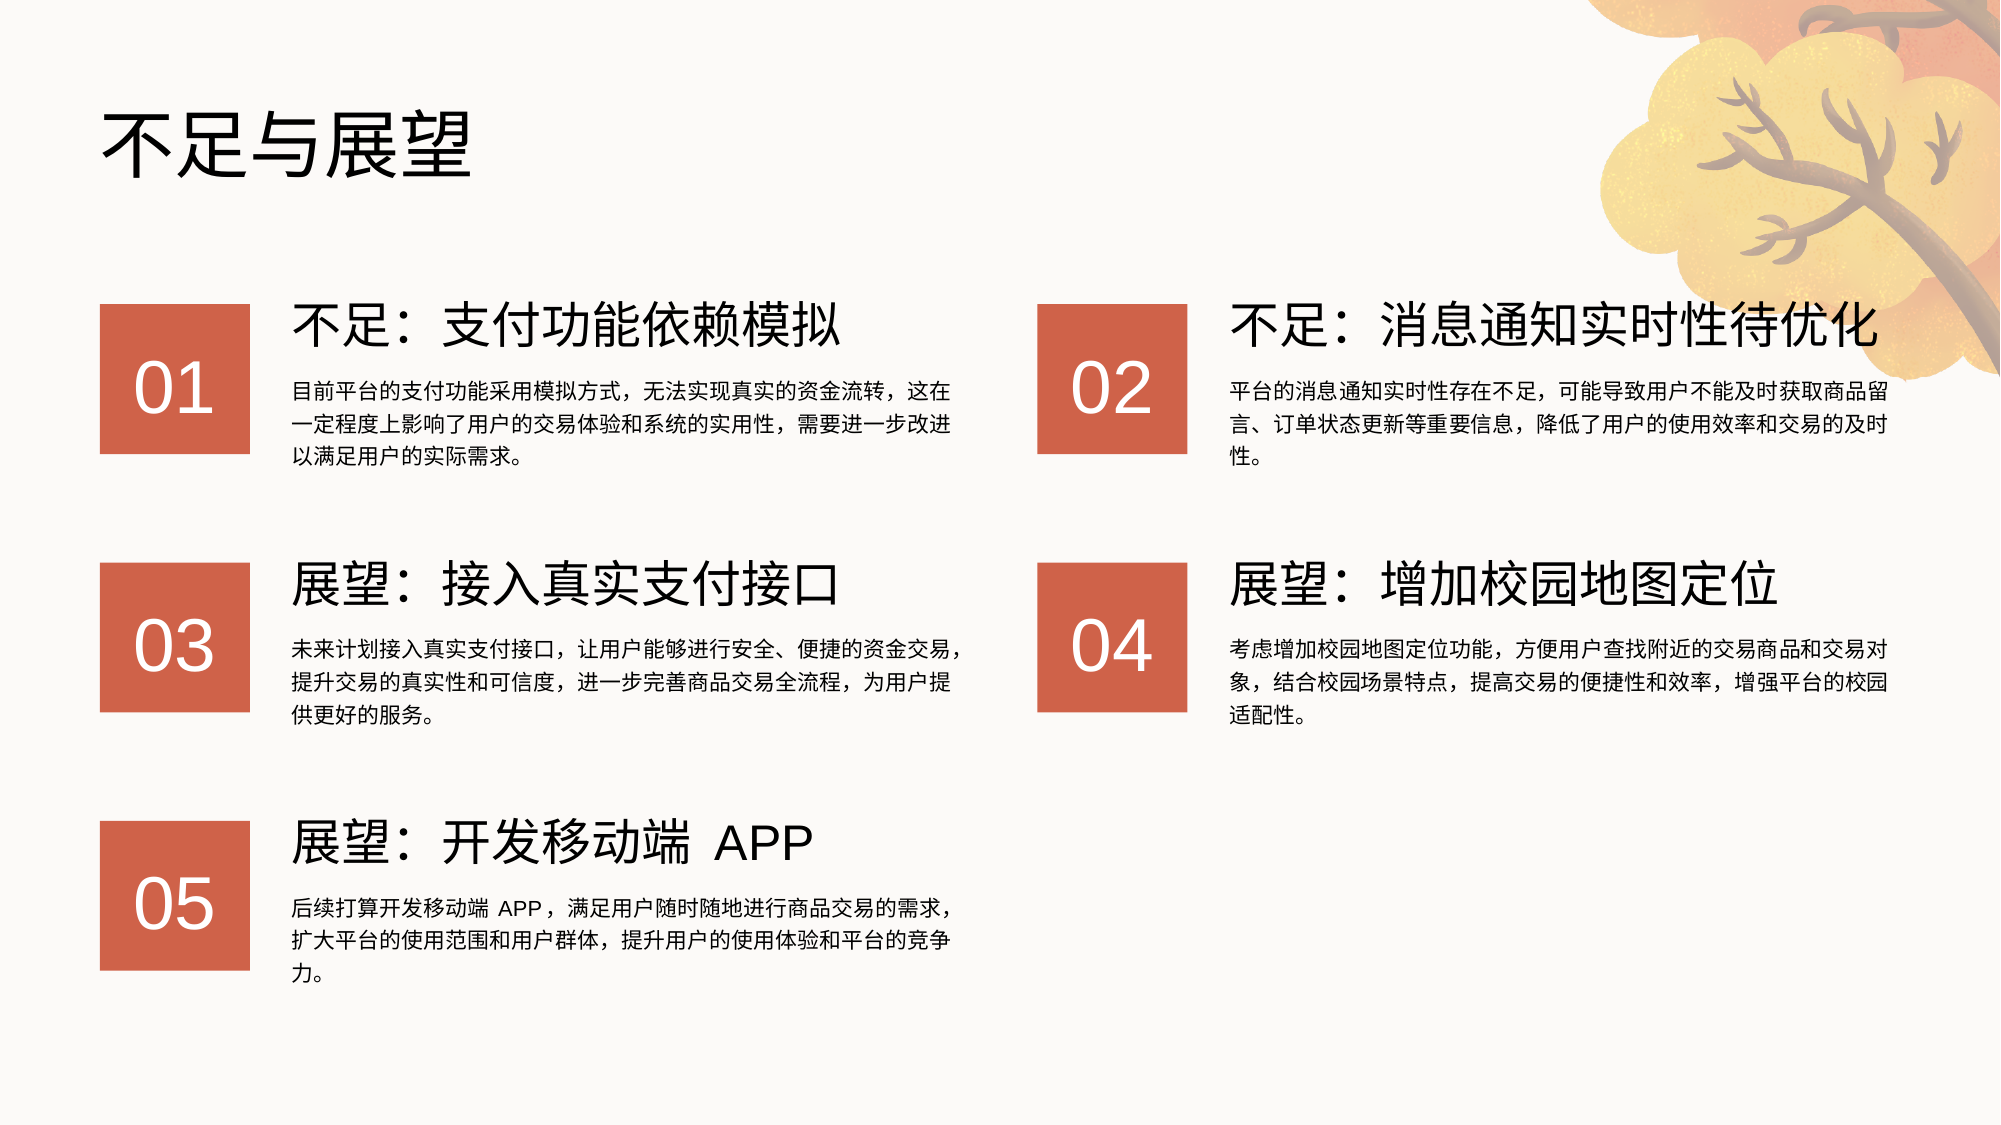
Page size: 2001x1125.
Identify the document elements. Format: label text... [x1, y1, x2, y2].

list 平台的消息通知实时性存在不足，可能导致用户不能及时获取商品留言、订单状态更新等重要信息，降低了用户的使用效率和交易的及时性。 [1229, 370, 1900, 471]
list 展望：接入真实支付接口 [291, 545, 963, 613]
list 目前平台的支付功能采用模拟方式，无法实现真实的资金流转，这在一定程度上影响了用户的交易体验和系统的实用性，需要进一步改进以满足用户的实际需求。 [291, 370, 963, 471]
list 不足：支付功能依赖模拟 [291, 287, 963, 355]
list 展望：增加校园地图定位 [1229, 545, 1900, 613]
list 后续打算开发移动端 APP，满足用户随时随地进行商品交易的需求，扩大平台的使用范围和用户群体，提升用户的使用体验和平台的竞争力。 [291, 887, 963, 988]
title 不足与展望 [99, 87, 1900, 188]
list [99, 562, 250, 713]
list 展望：开发移动端 APP [291, 804, 963, 871]
list 03 [130, 600, 220, 675]
list [1037, 304, 1188, 455]
list [99, 304, 250, 455]
list [1037, 562, 1188, 713]
list [99, 820, 250, 971]
list 未来计划接入真实支付接口，让用户能够进行安全、便捷的资金交易，提升交易的真实性和可信度，进一步完善商品交易全流程，为用户提供更好的服务。 [291, 629, 963, 730]
list 不足：消息通知实时性待优化 [1229, 287, 1900, 355]
list 02 [1067, 341, 1158, 417]
list 04 [1067, 600, 1158, 675]
list 考虑增加校园地图定位功能，方便用户查找附近的交易商品和交易对象，结合校园场景特点，提高交易的便捷性和效率，增强平台的校园适配性。 [1229, 629, 1900, 730]
list 05 [130, 858, 220, 934]
list 01 [130, 341, 220, 417]
